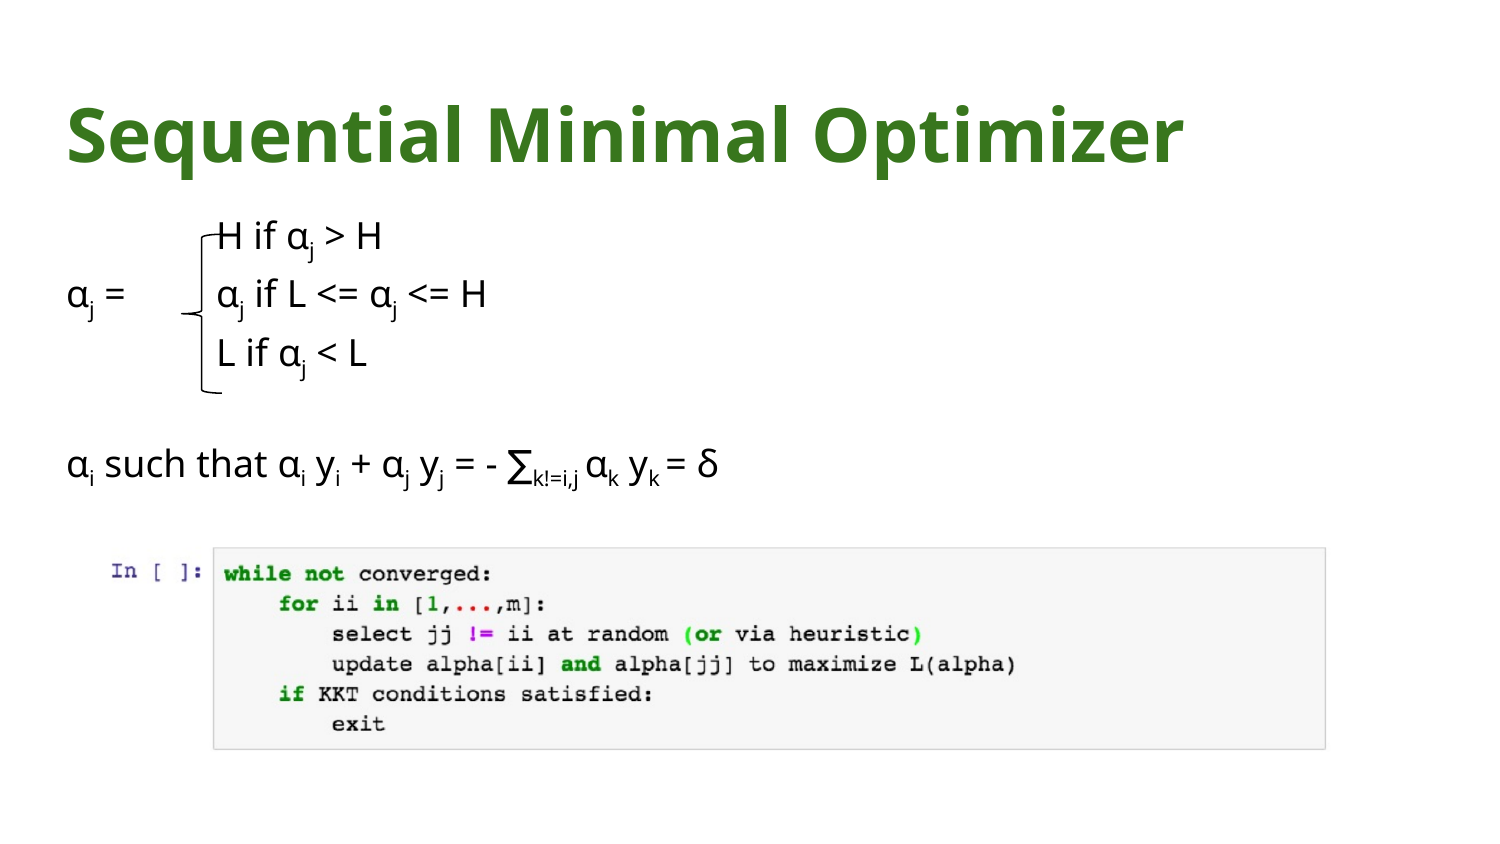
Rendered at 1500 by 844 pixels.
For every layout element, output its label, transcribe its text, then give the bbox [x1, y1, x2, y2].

title Sequential Minimal Optimizer [51, 72, 1449, 167]
text_box [180, 233, 222, 394]
list H if αj > H αj = αj if L <= αj <= H L if αj < L αi such that αi yi + αj yj = - ∑k!=i,j αk yk = δ [51, 189, 1449, 750]
picture [102, 533, 1336, 761]
